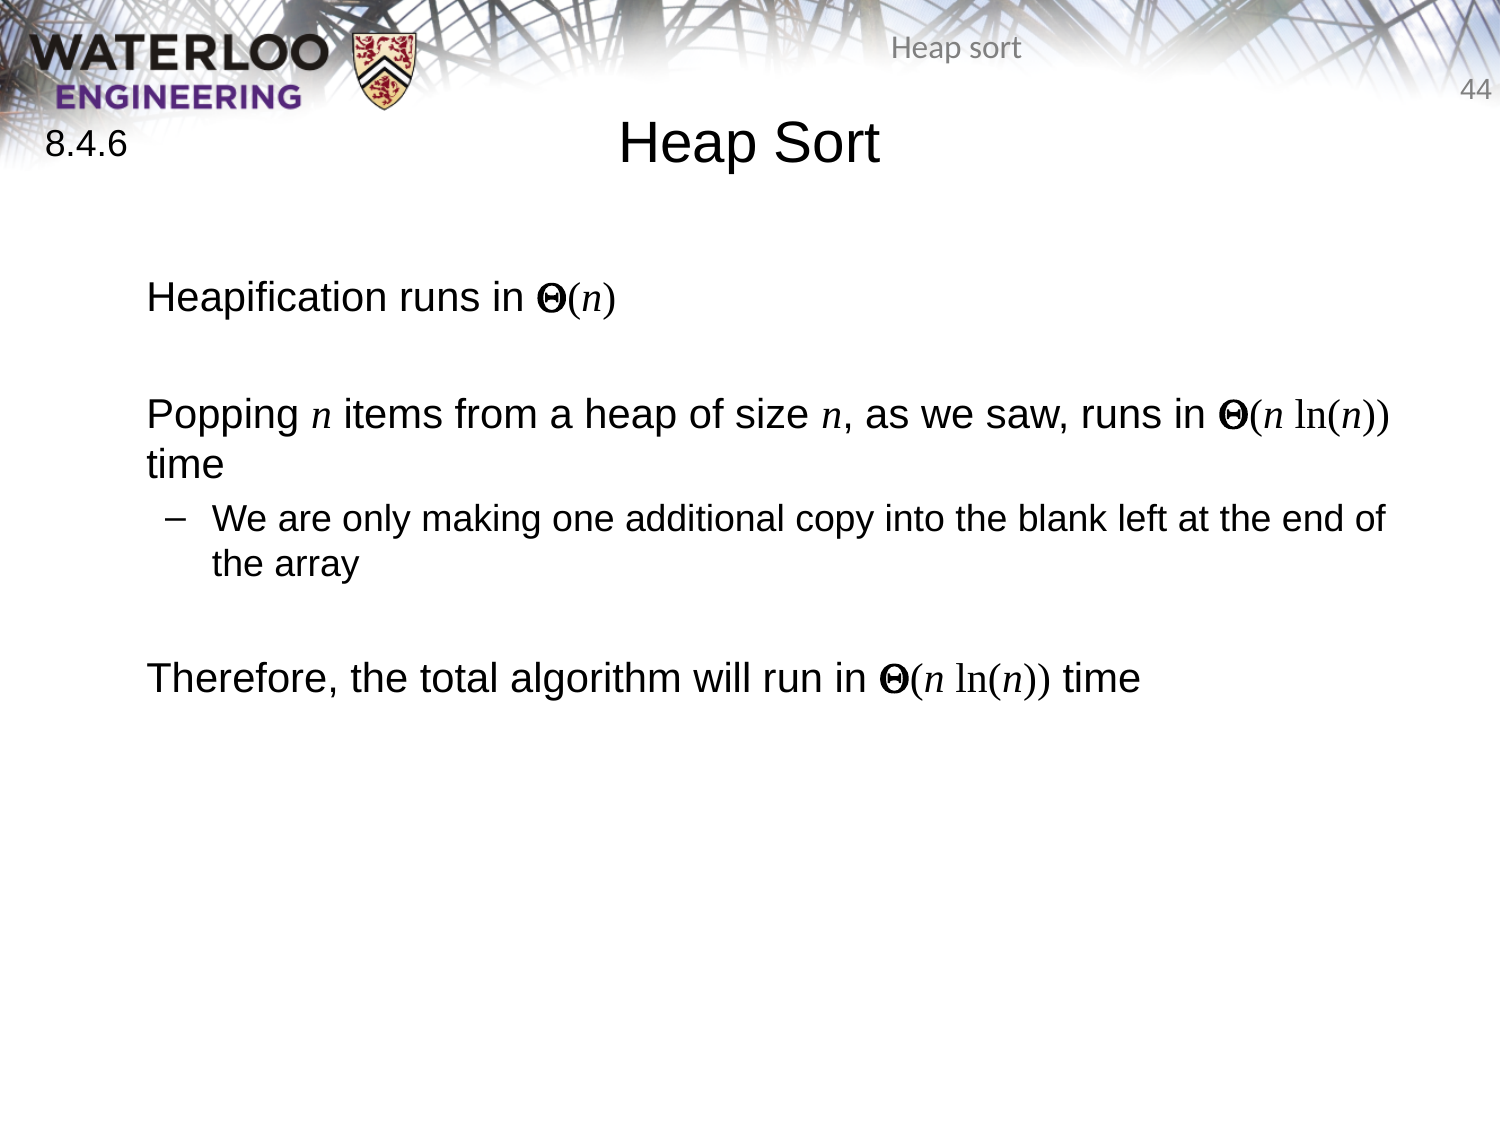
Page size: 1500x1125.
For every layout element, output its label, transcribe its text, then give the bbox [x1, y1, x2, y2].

title Heap Sort [74, 44, 1426, 233]
list Heapification runs in Q(n) Popping n items from a heap of size n, as we saw, runs in Q(n ln(n)) time We are only making one additional copy into the blank left at the end of the array Therefore, the total algorithm will run in Q(n ln(n)) time [74, 262, 1426, 1006]
picture [0, 0, 1500, 1125]
text_box 8.4.6 [30, 111, 143, 172]
